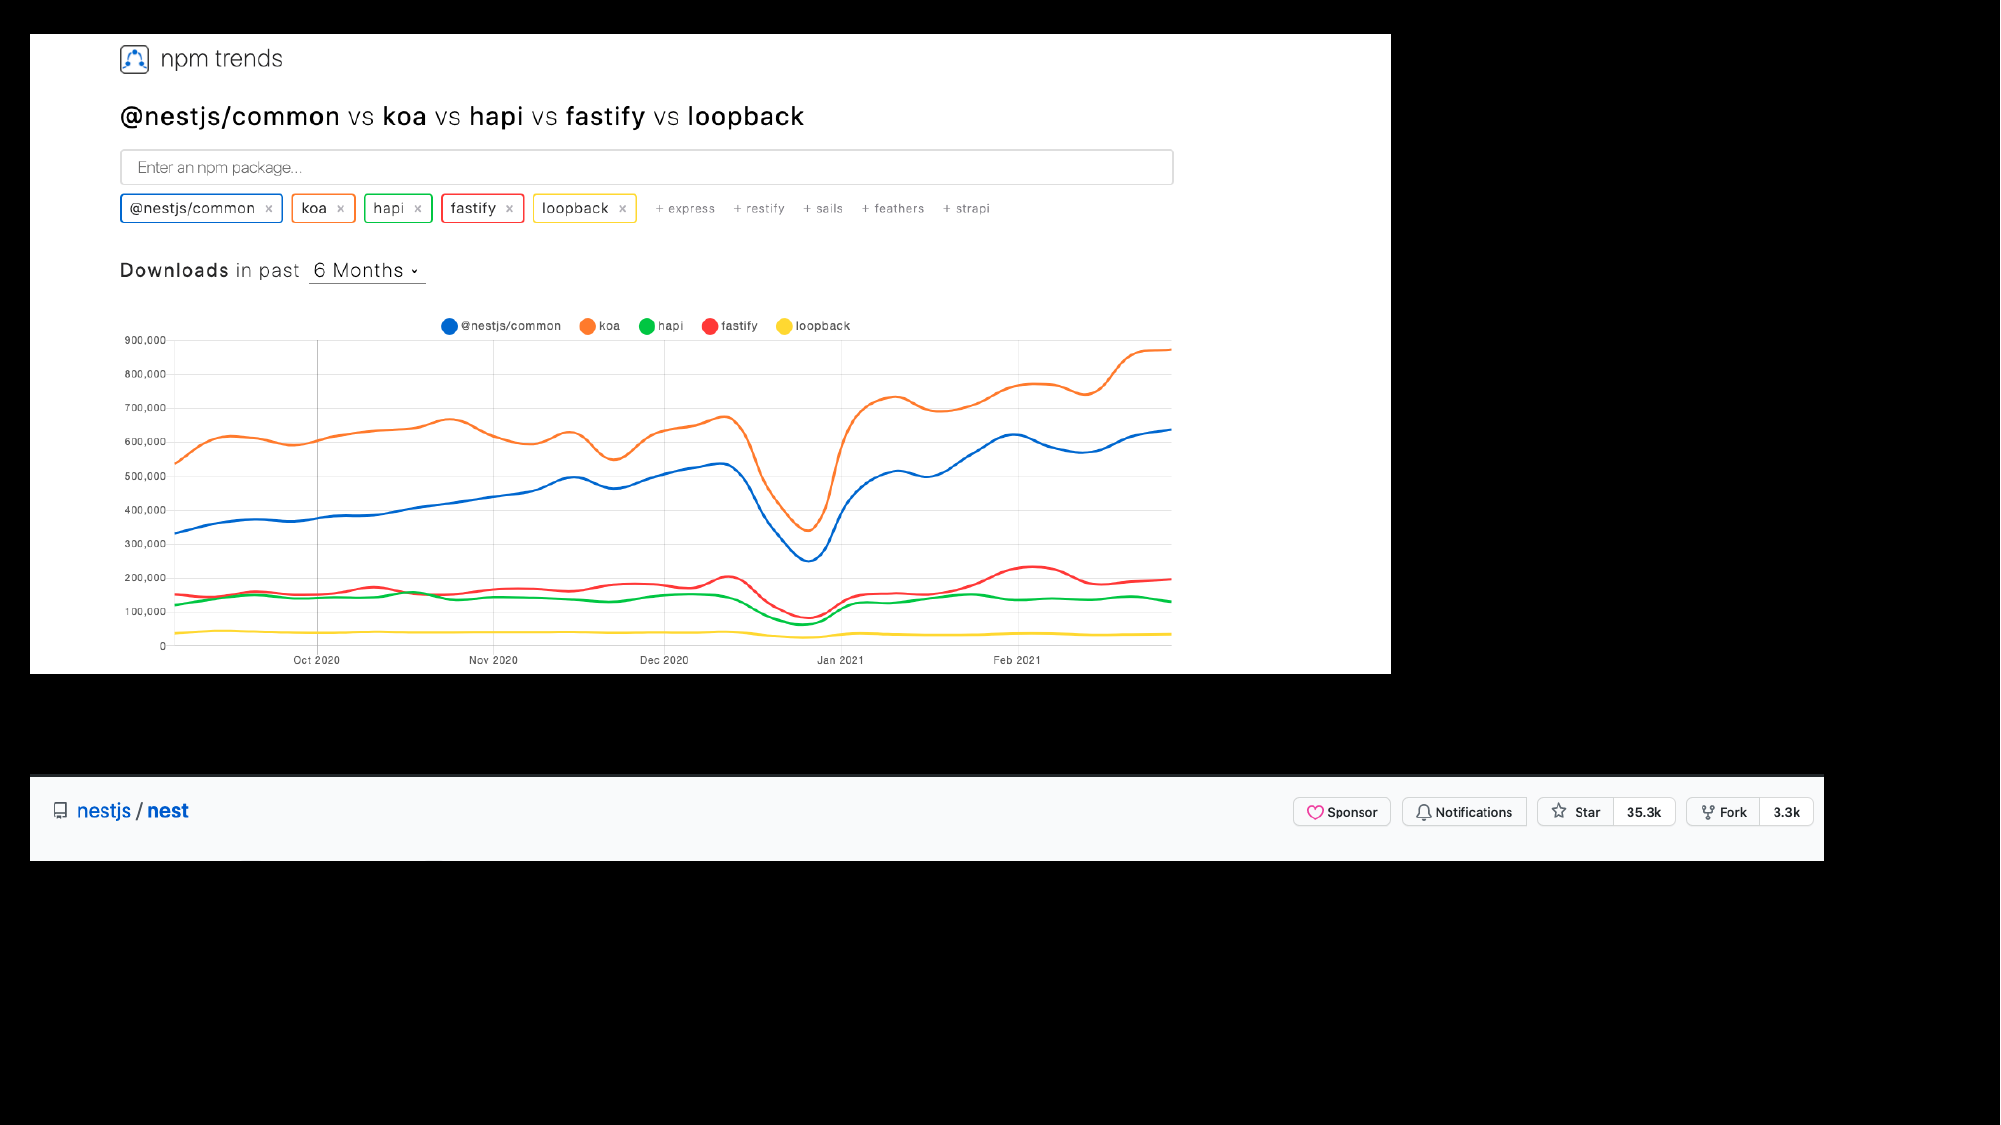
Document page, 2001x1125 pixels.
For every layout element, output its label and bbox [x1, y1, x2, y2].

picture [30, 774, 1824, 861]
picture [30, 34, 1391, 674]
